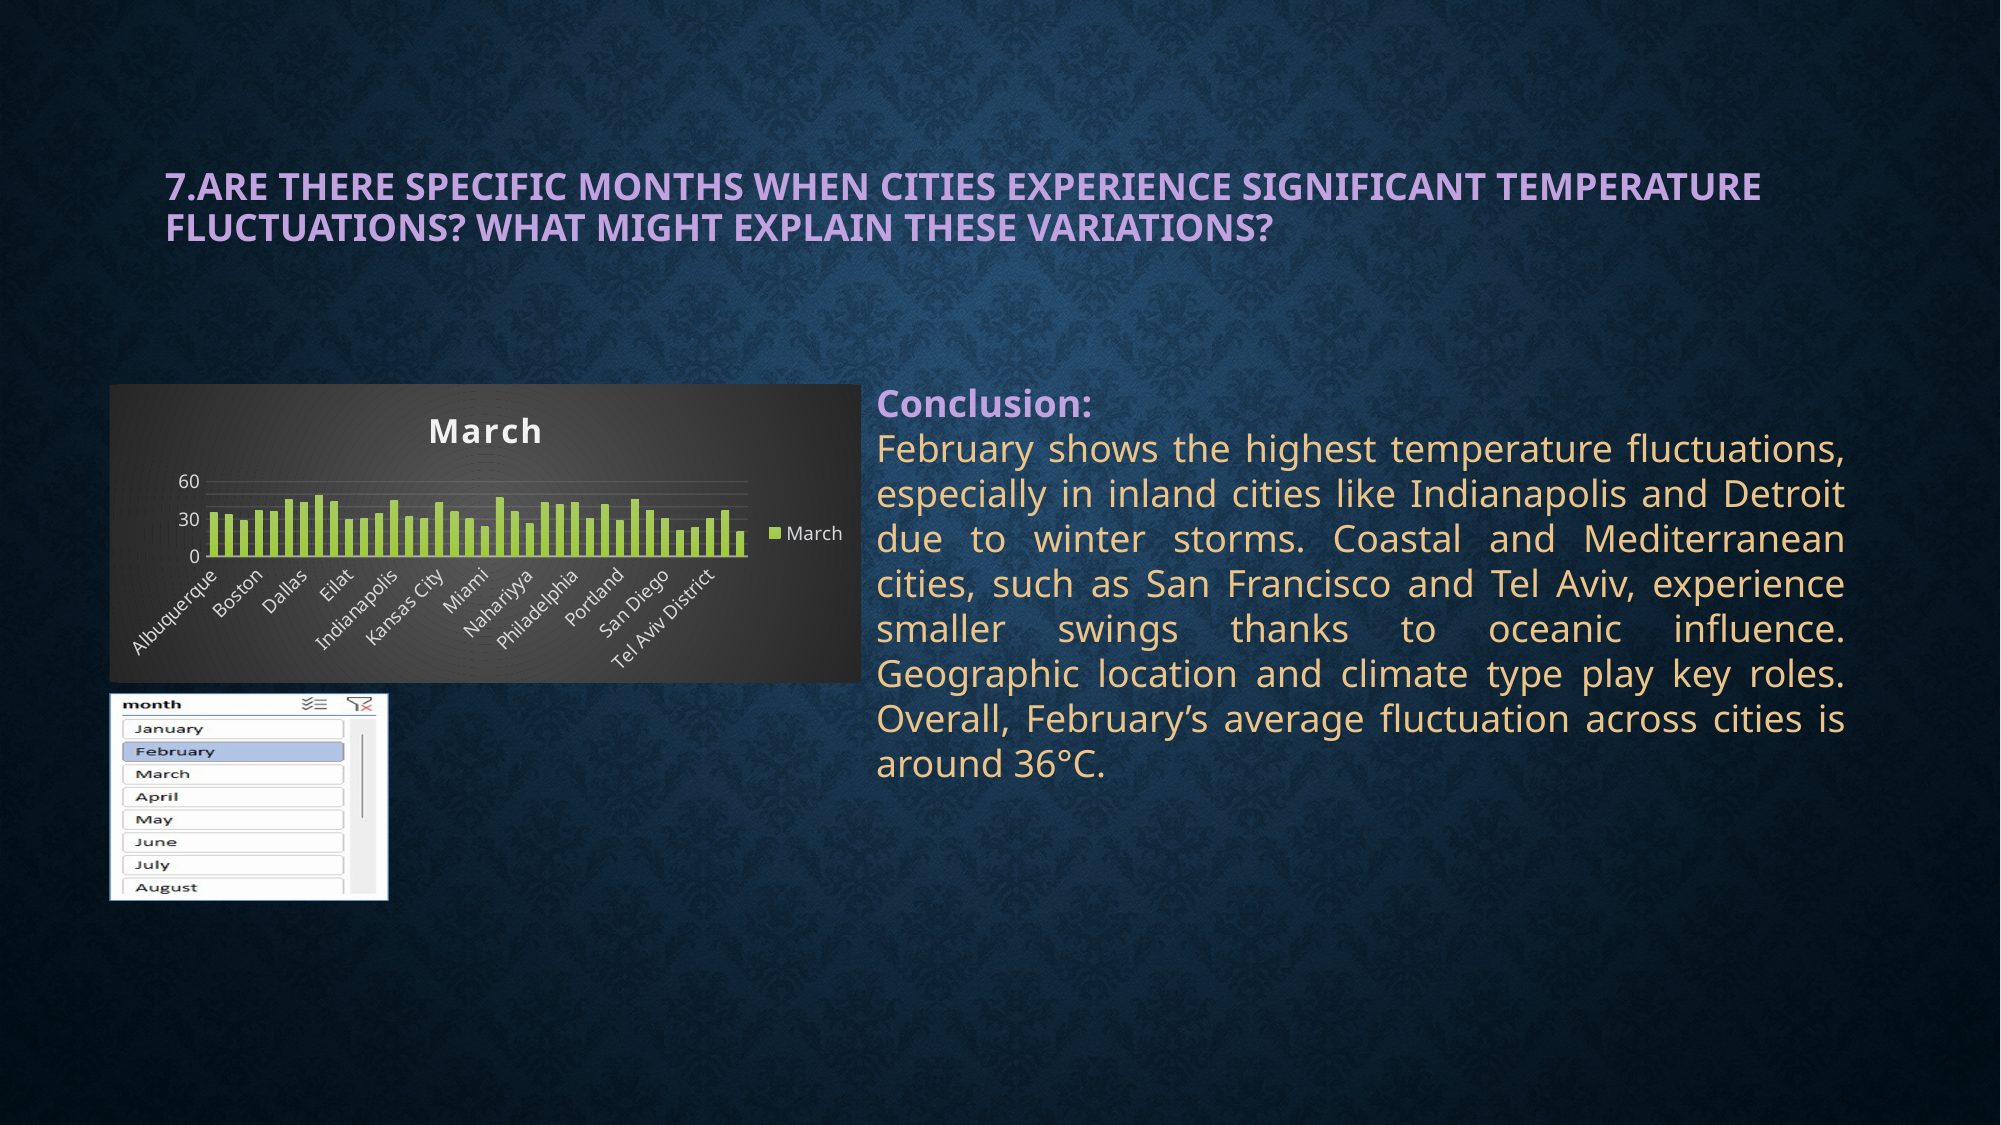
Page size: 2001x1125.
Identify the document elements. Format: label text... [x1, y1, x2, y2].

text_box Conclusion: February shows the highest temperature fluctuations, especially in inland cities like Indianapolis and Detroit due to winter storms. Coastal and Mediterranean cities, such as San Francisco and Tel Aviv, experience smaller swings thanks to oceanic influence. Geographic location and climate type play key roles. Overall, February’s average fluctuation across cities is around 36°C. [861, 373, 1862, 793]
title 7.Are there specific months when cities experience significant temperature fluctuations? What might explain these variations? [149, 99, 1849, 318]
picture [109, 693, 390, 902]
chart [109, 384, 862, 683]
